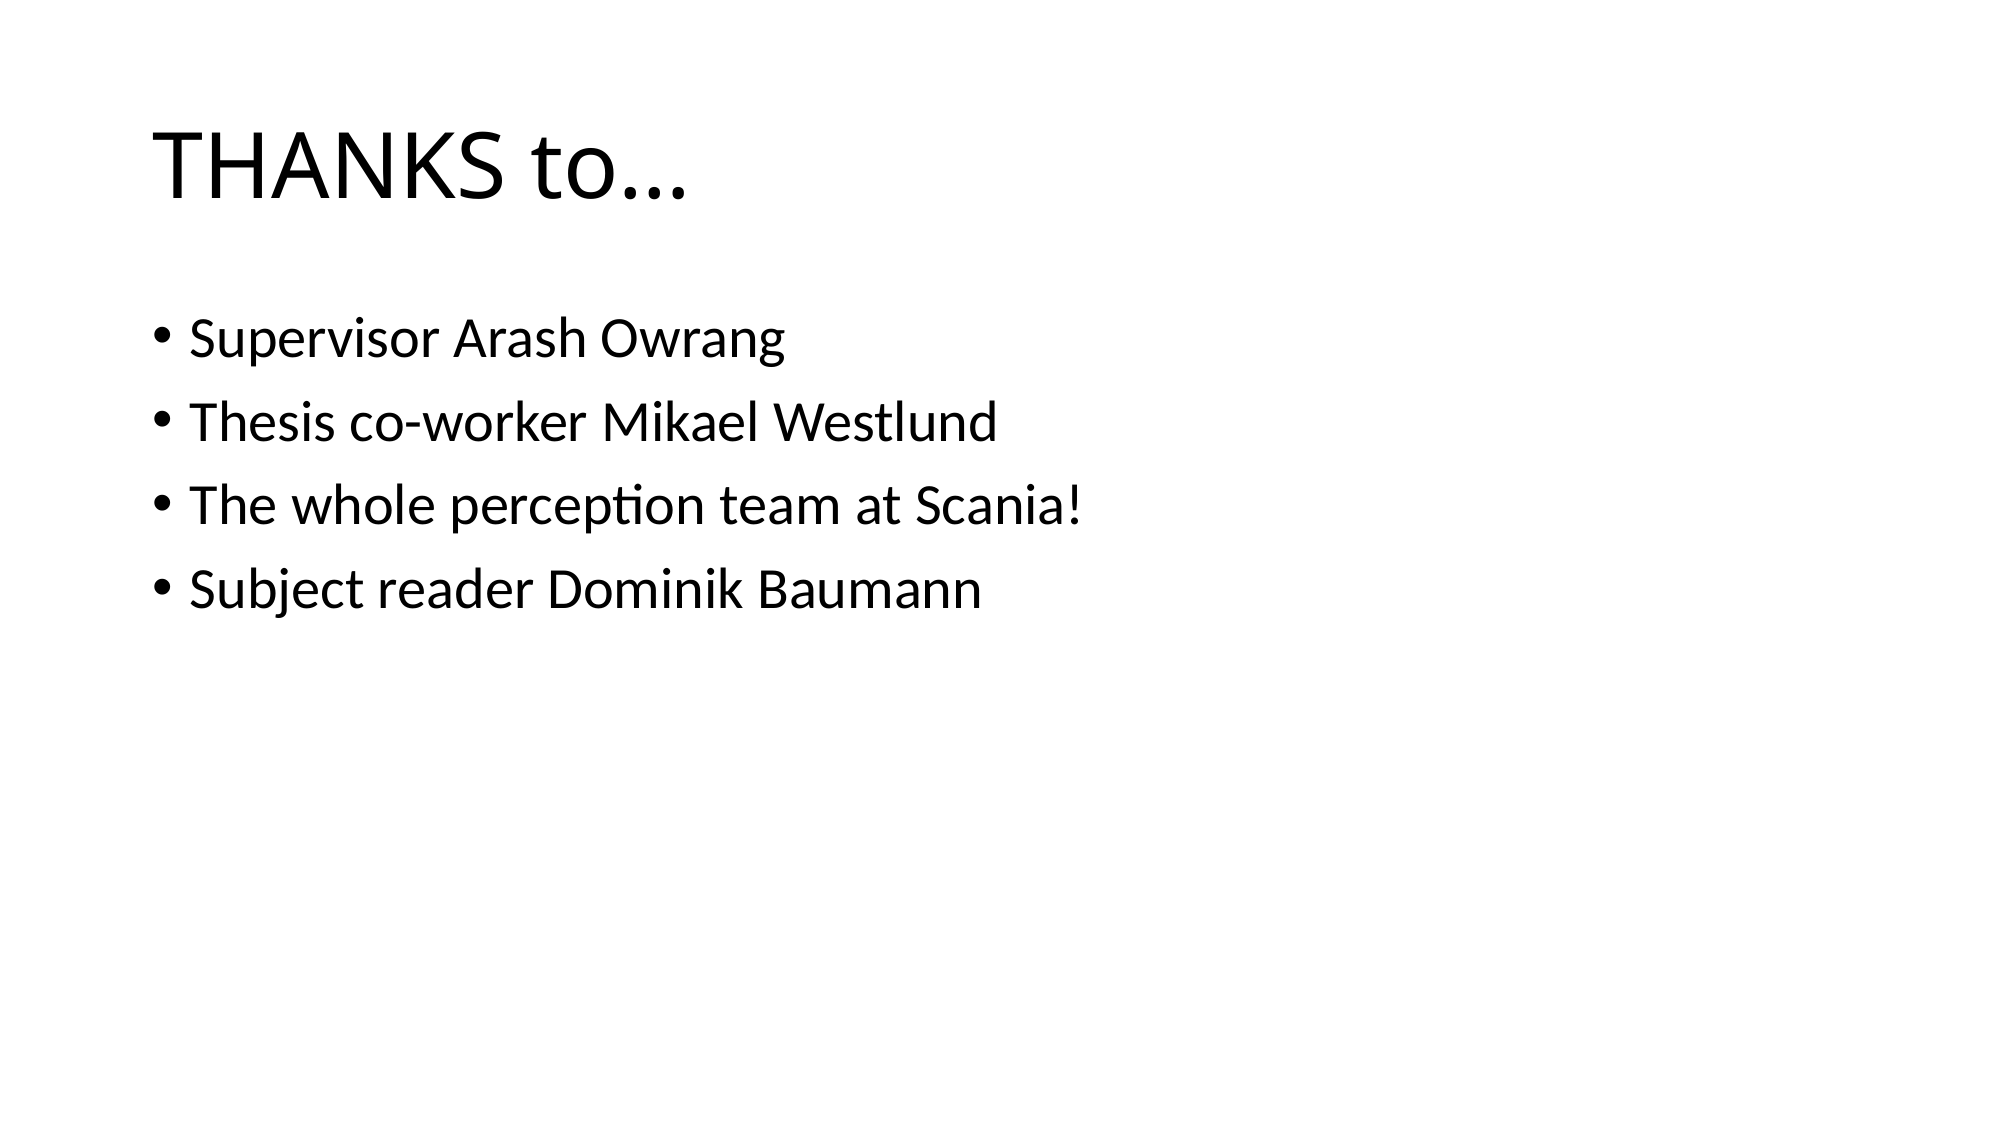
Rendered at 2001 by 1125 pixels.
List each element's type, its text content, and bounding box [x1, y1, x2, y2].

title THANKS to… [137, 59, 1863, 278]
list Supervisor Arash Owrang Thesis co-worker Mikael Westlund The whole perception team at Scania! Subject reader Dominik Baumann [137, 299, 1863, 1014]
